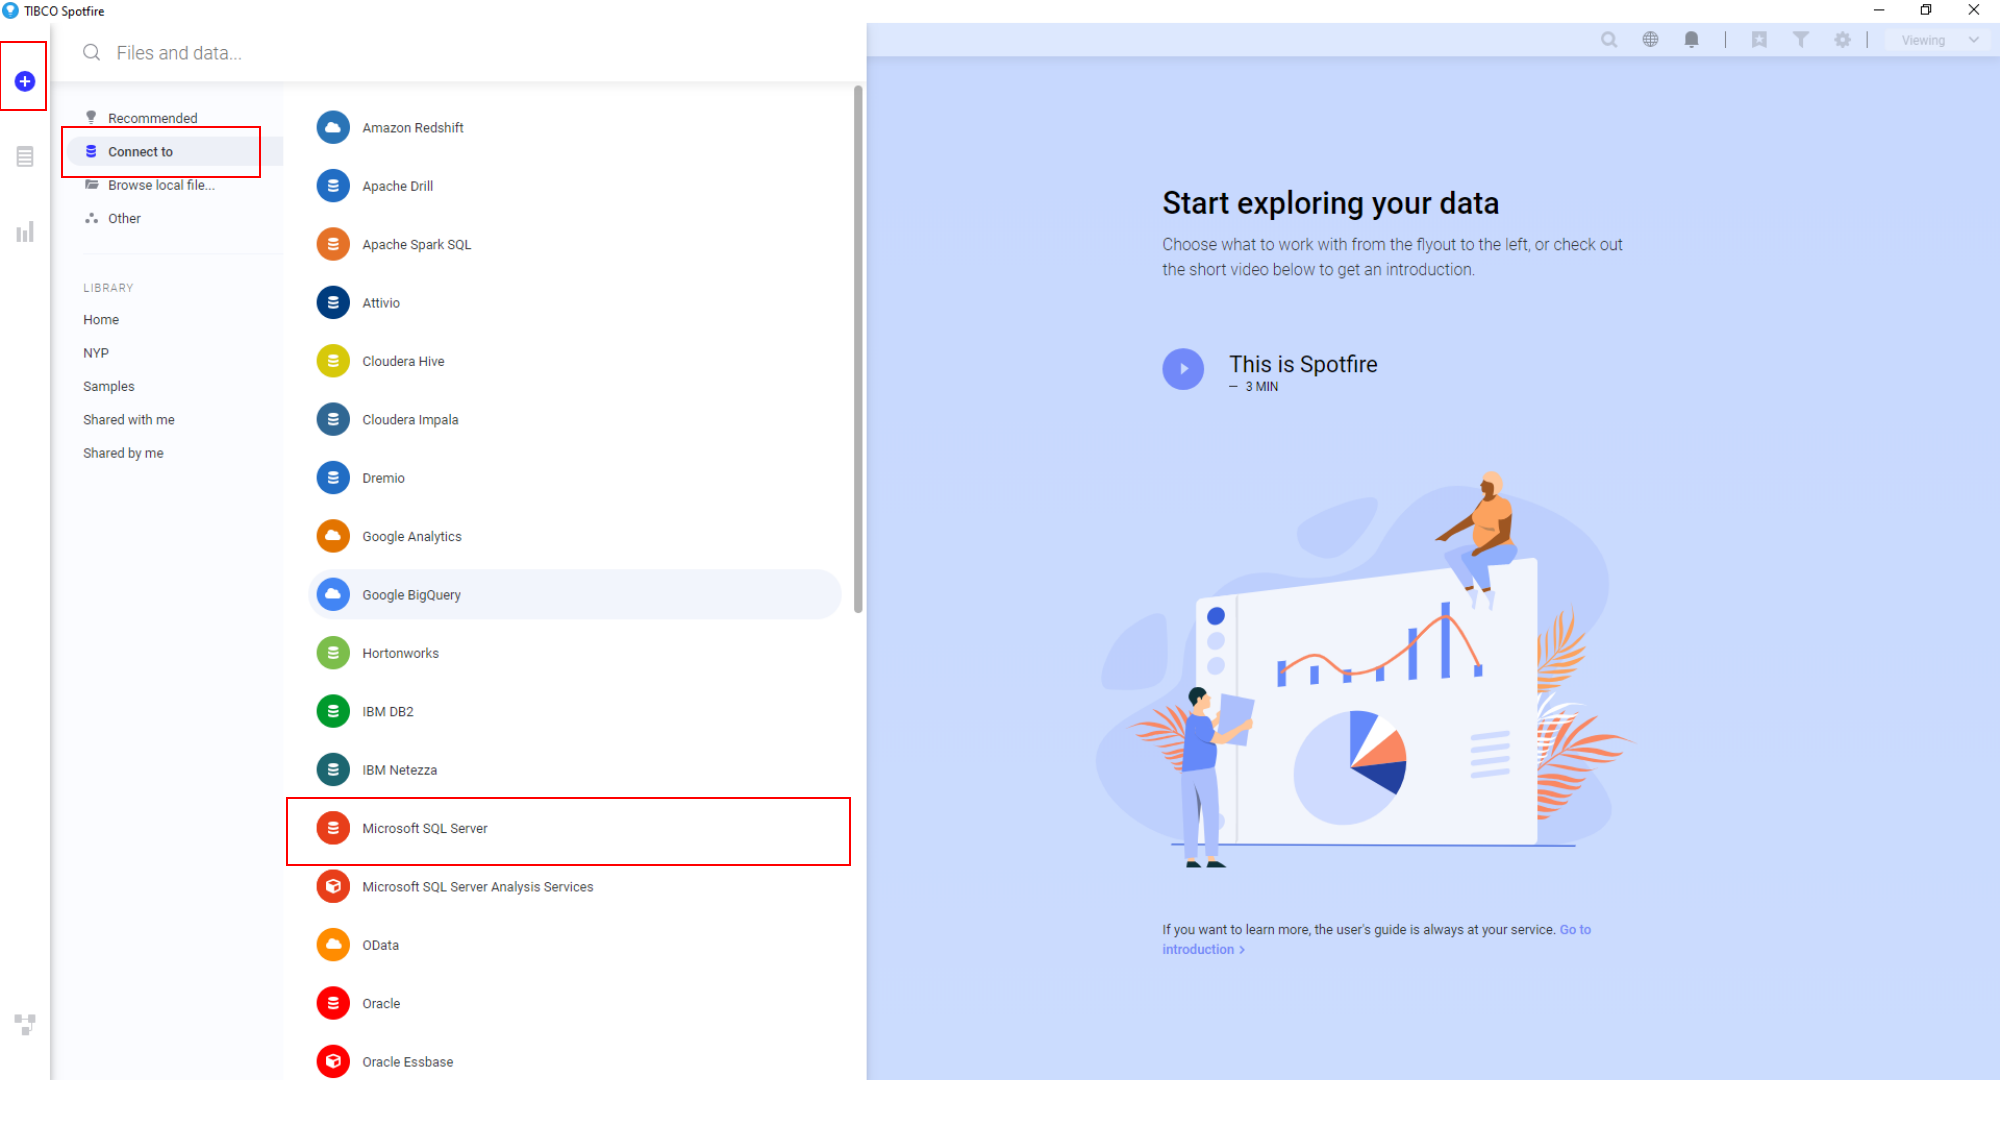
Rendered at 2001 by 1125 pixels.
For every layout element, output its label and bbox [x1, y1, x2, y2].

text_box [0, 0, 2000, 1080]
